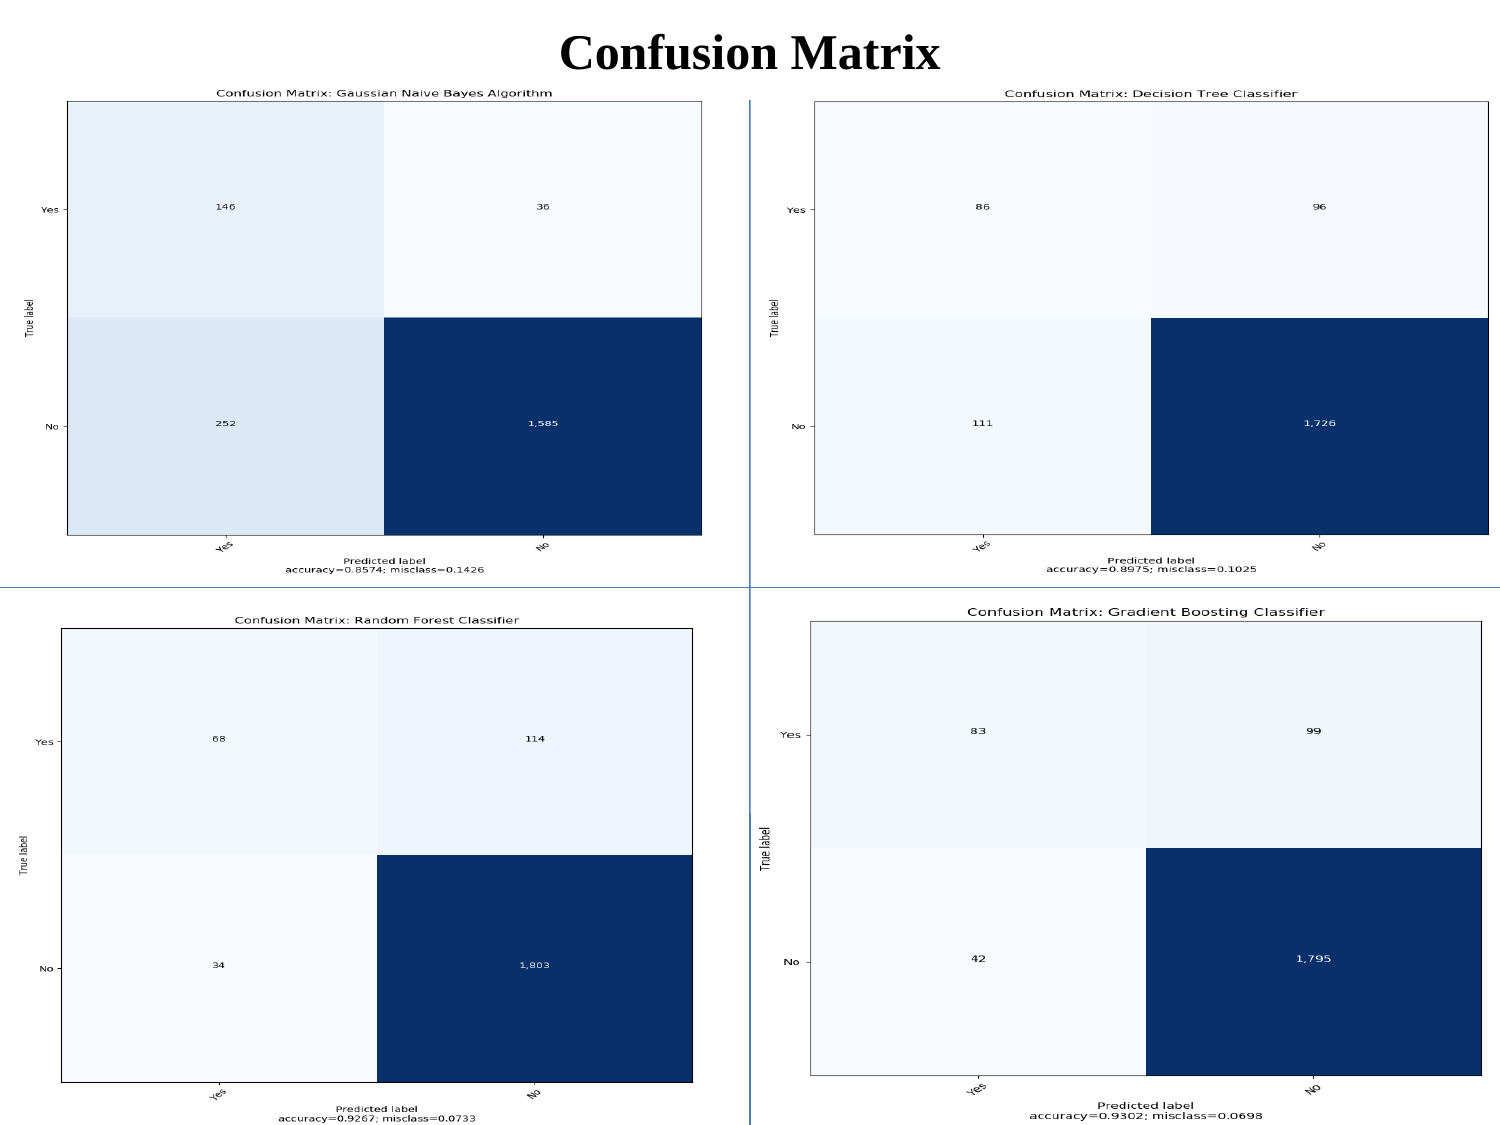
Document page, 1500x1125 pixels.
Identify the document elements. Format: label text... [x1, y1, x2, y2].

picture [755, 74, 1500, 576]
picture [755, 599, 1500, 1125]
title Confusion Matrix [75, 0, 1425, 100]
picture [12, 74, 713, 576]
picture [12, 599, 713, 1125]
